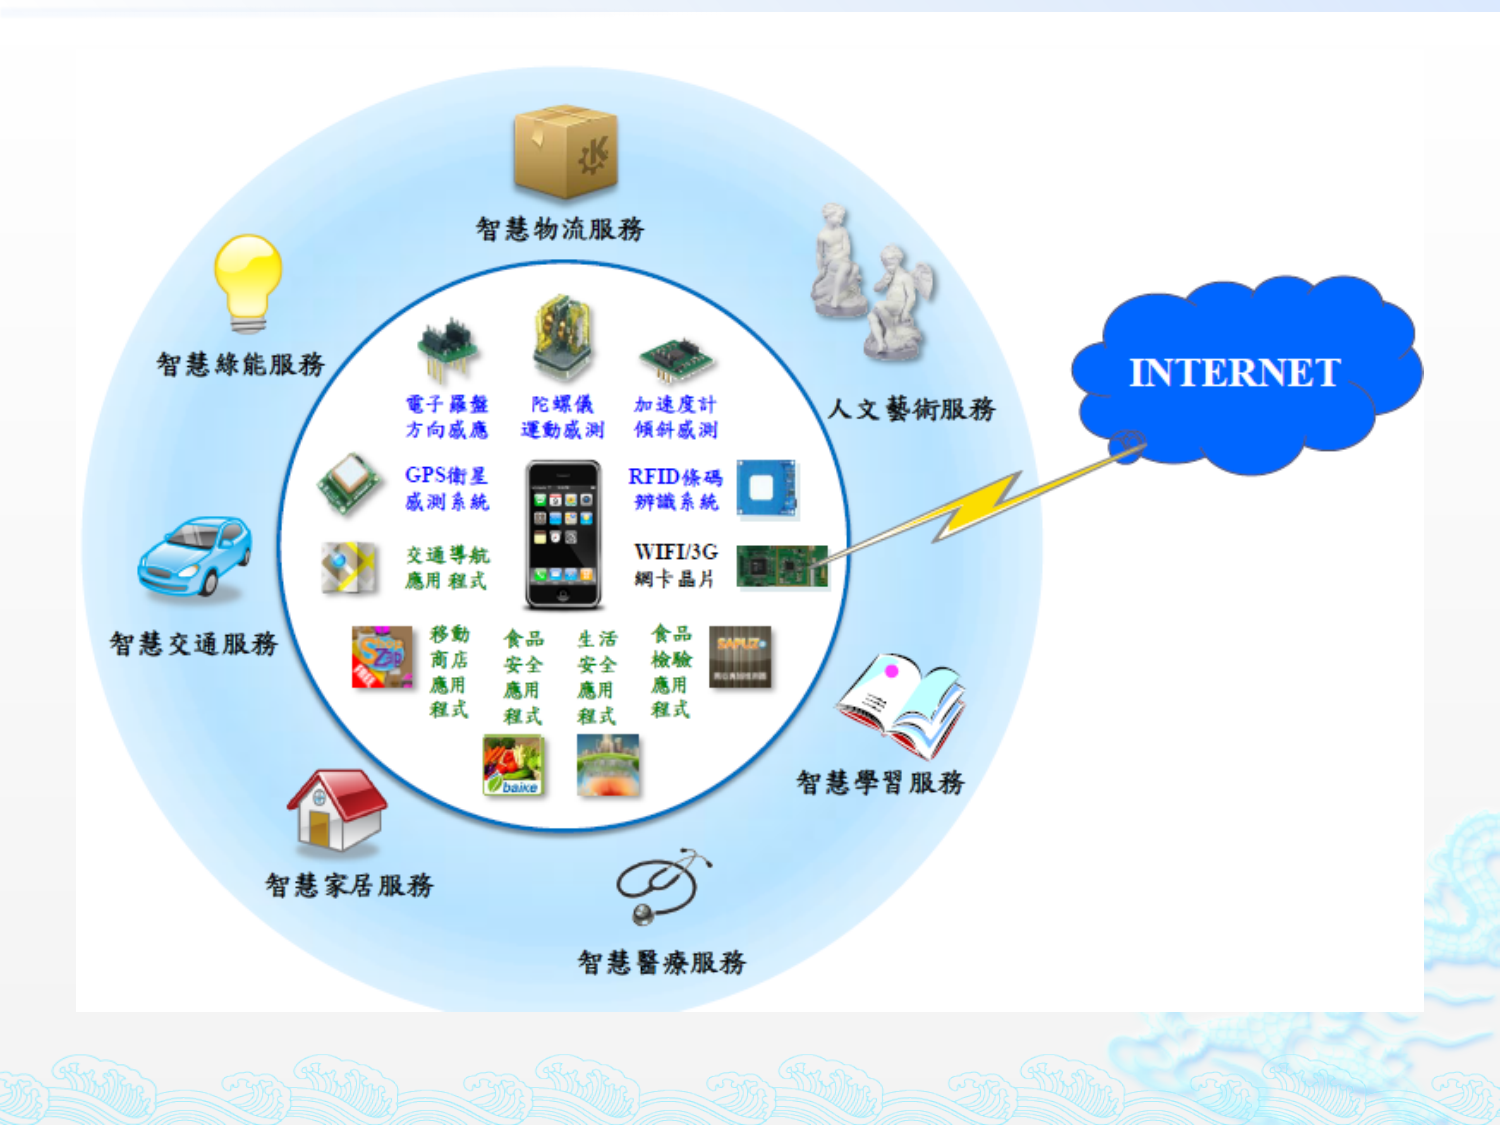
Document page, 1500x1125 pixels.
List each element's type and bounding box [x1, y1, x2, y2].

picture [76, 49, 1424, 1012]
